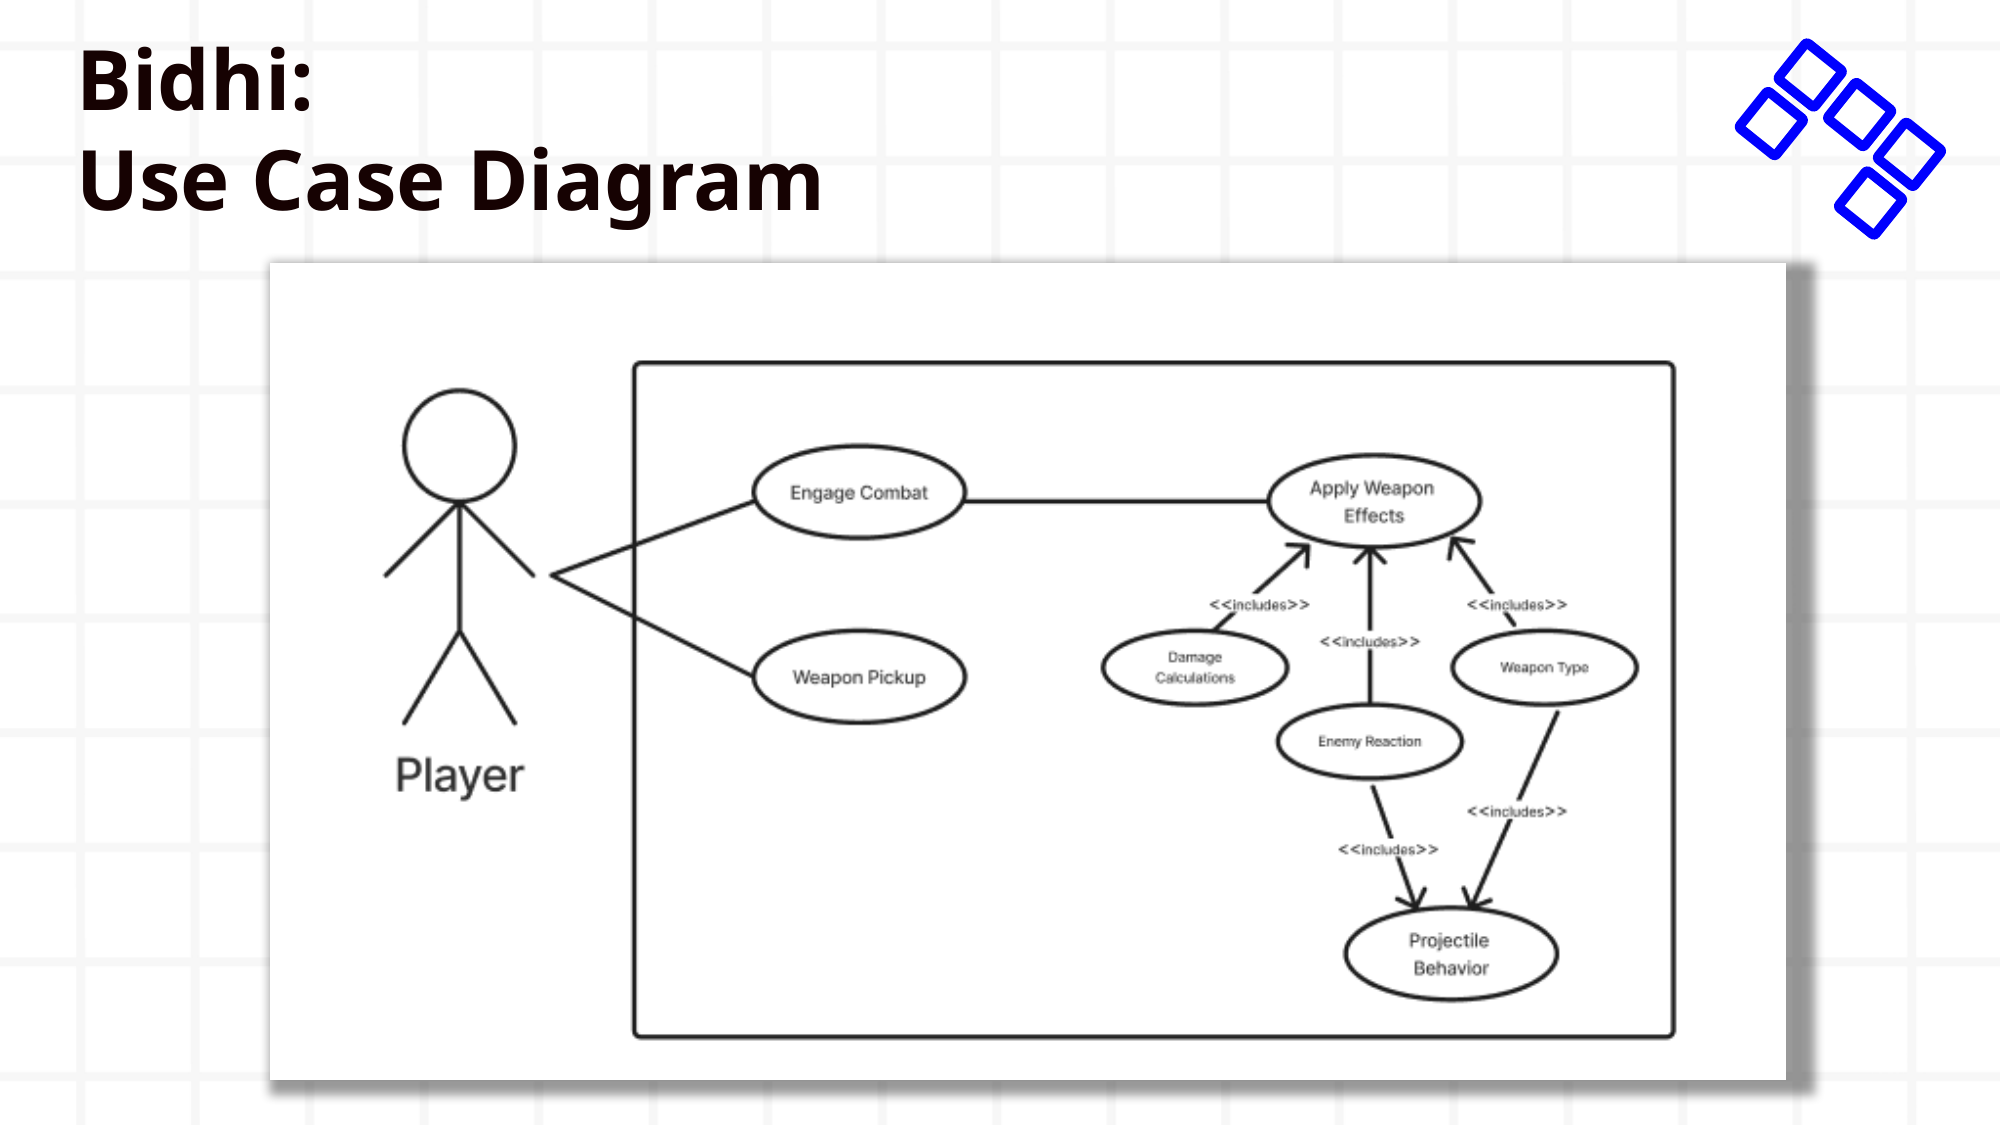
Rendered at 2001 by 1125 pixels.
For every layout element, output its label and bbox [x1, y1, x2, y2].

text_box [1748, 79, 1933, 199]
picture [0, 0, 2000, 1125]
